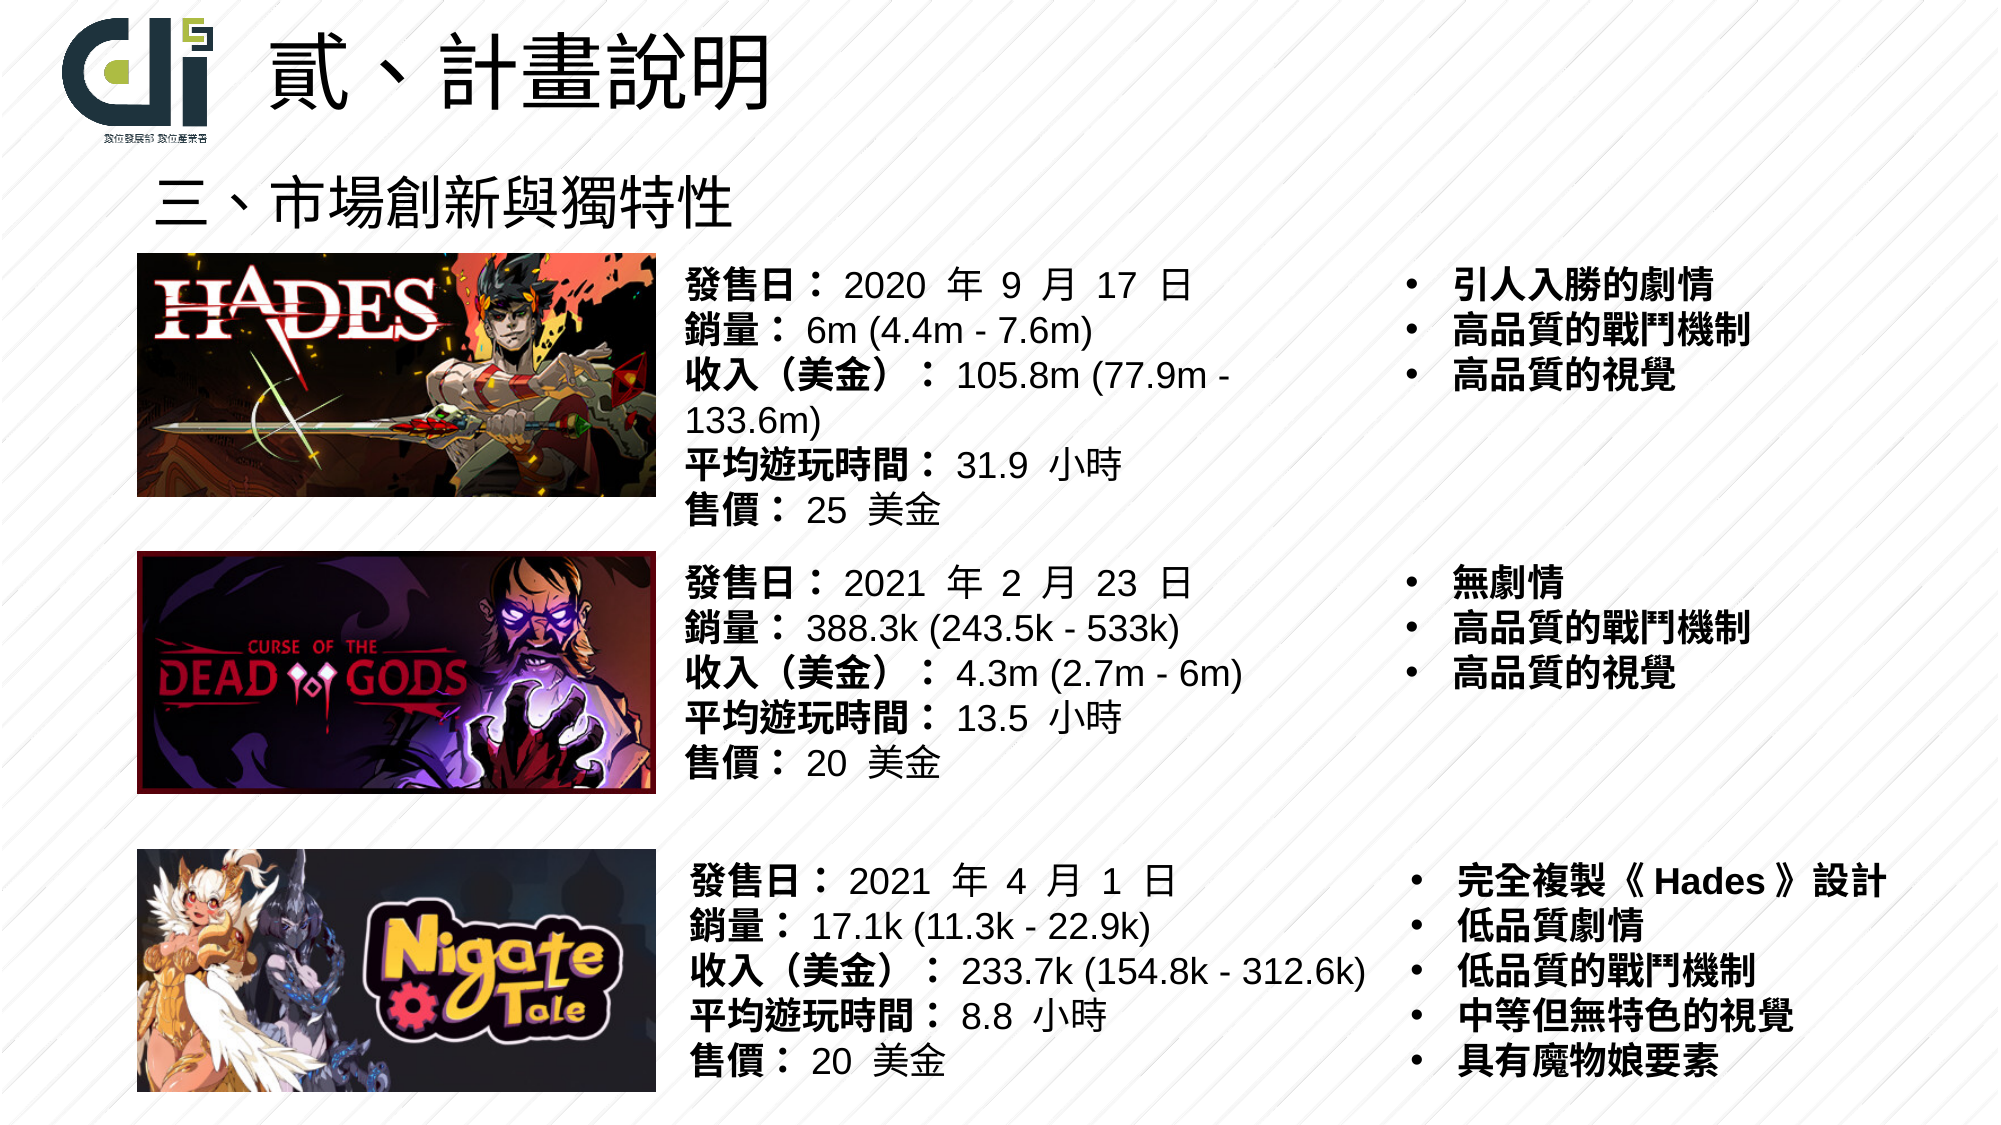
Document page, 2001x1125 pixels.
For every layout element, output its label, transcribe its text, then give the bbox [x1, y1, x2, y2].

text_box 完全複製《Hades》設計 低品質劇情 低品質的戰鬥機制 中等但無特色的視覺 具有魔物娘要素 [1395, 849, 1955, 1089]
text_box 發售日：2021 年 2 月 23 日 銷量：388.3k (243.5k - 533k) 收入（美金）：4.3m (2.7m - 6m) 平均遊玩時間：13.5 小時 售價：20 美金 [669, 551, 1391, 792]
list 三、市場創新與獨特性 [137, 166, 1863, 254]
text_box 無劇情 高品質的戰鬥機制 高品質的視覺 [1390, 551, 1863, 702]
title 貳、計畫說明 [251, 22, 1977, 130]
picture [2, 0, 1998, 1125]
text_box 發售日：2020 年 9 月 17 日 銷量：6m (4.4m - 7.6m) 收入（美金）：105.8m (77.9m - 133.6m) 平均遊玩時間：31.9 小時 售價：25 美金 [669, 253, 1391, 539]
text_box 引人入勝的劇情 高品質的戰鬥機制 高品質的視覺 [1390, 253, 1863, 404]
text_box 發售日：2021 年 4 月 1 日 銷量：17.1k (11.3k - 22.9k) 收入（美金）：233.7k (154.8k - 312.6k) 平均遊玩時間：8.8 小時 售價：20 美金 [674, 849, 1395, 1089]
